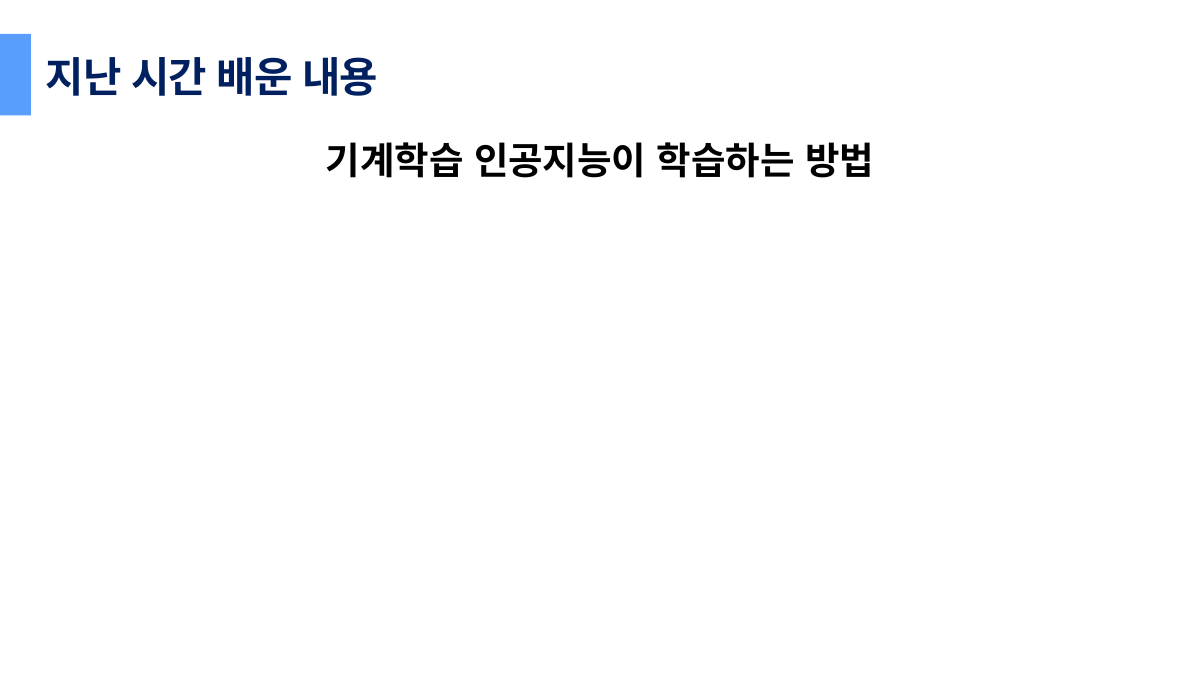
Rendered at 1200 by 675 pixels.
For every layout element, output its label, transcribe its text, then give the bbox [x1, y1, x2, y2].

text_box 지난 시간 배운 내용 [32, 43, 712, 109]
text_box 기계학습 인공지능이 학습하는 방법 [310, 130, 890, 190]
text_box [0, 33, 32, 116]
